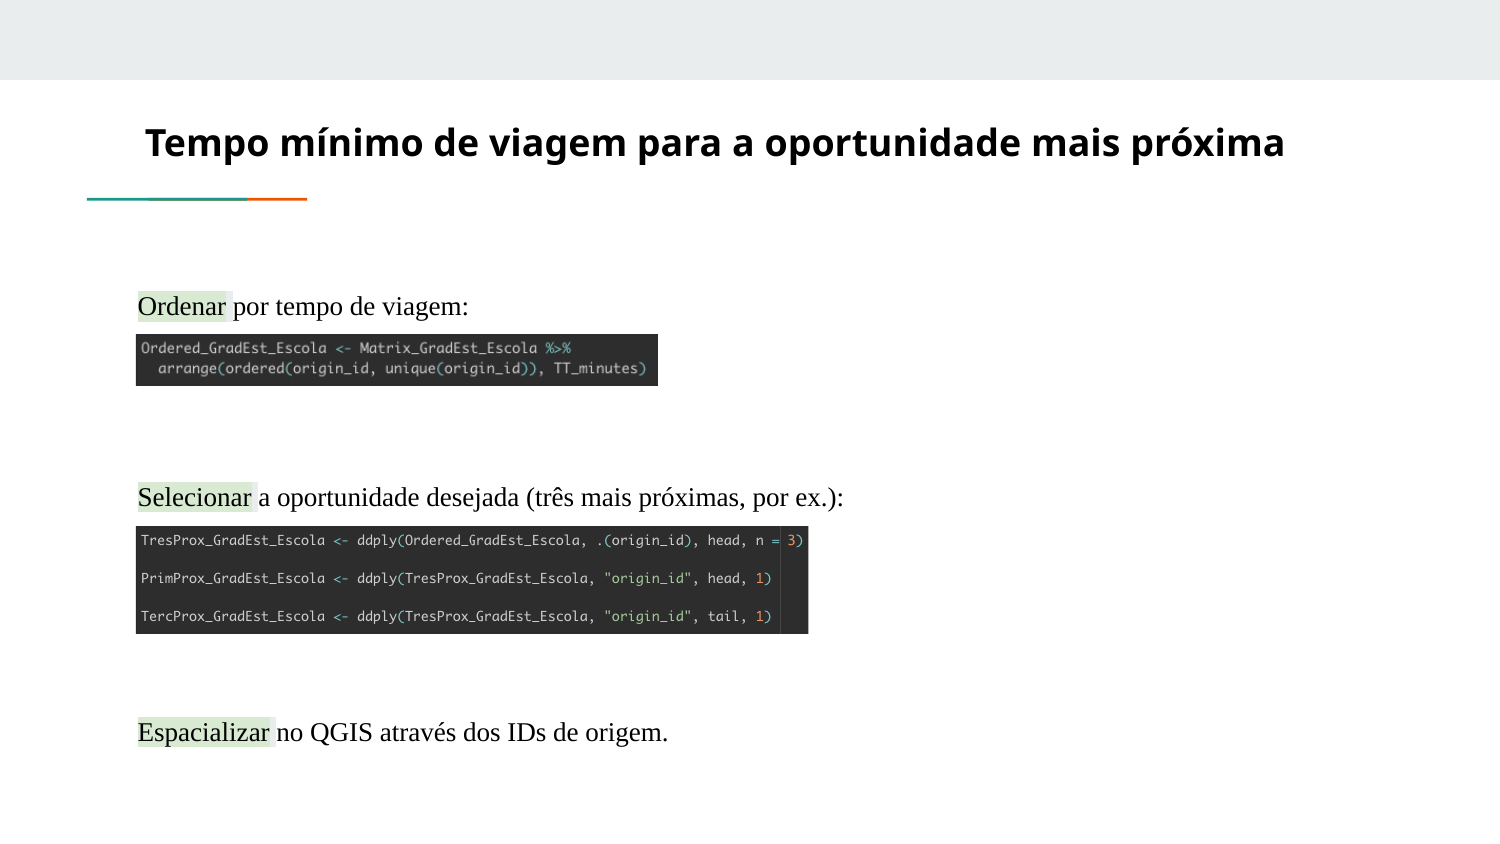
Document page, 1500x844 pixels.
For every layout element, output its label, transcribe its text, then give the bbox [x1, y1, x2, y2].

text_box Espacializar no QGIS através dos IDs de origem. [122, 682, 829, 762]
text_box Ordenar por tempo de viagem: [122, 257, 829, 336]
picture [135, 526, 809, 634]
text_box Tempo mínimo de viagem para a oportunidade mais próxima [129, 103, 1418, 179]
text_box Selecionar a oportunidade desejada (três mais próximas, por ex.): [122, 447, 1056, 527]
picture [135, 334, 659, 387]
